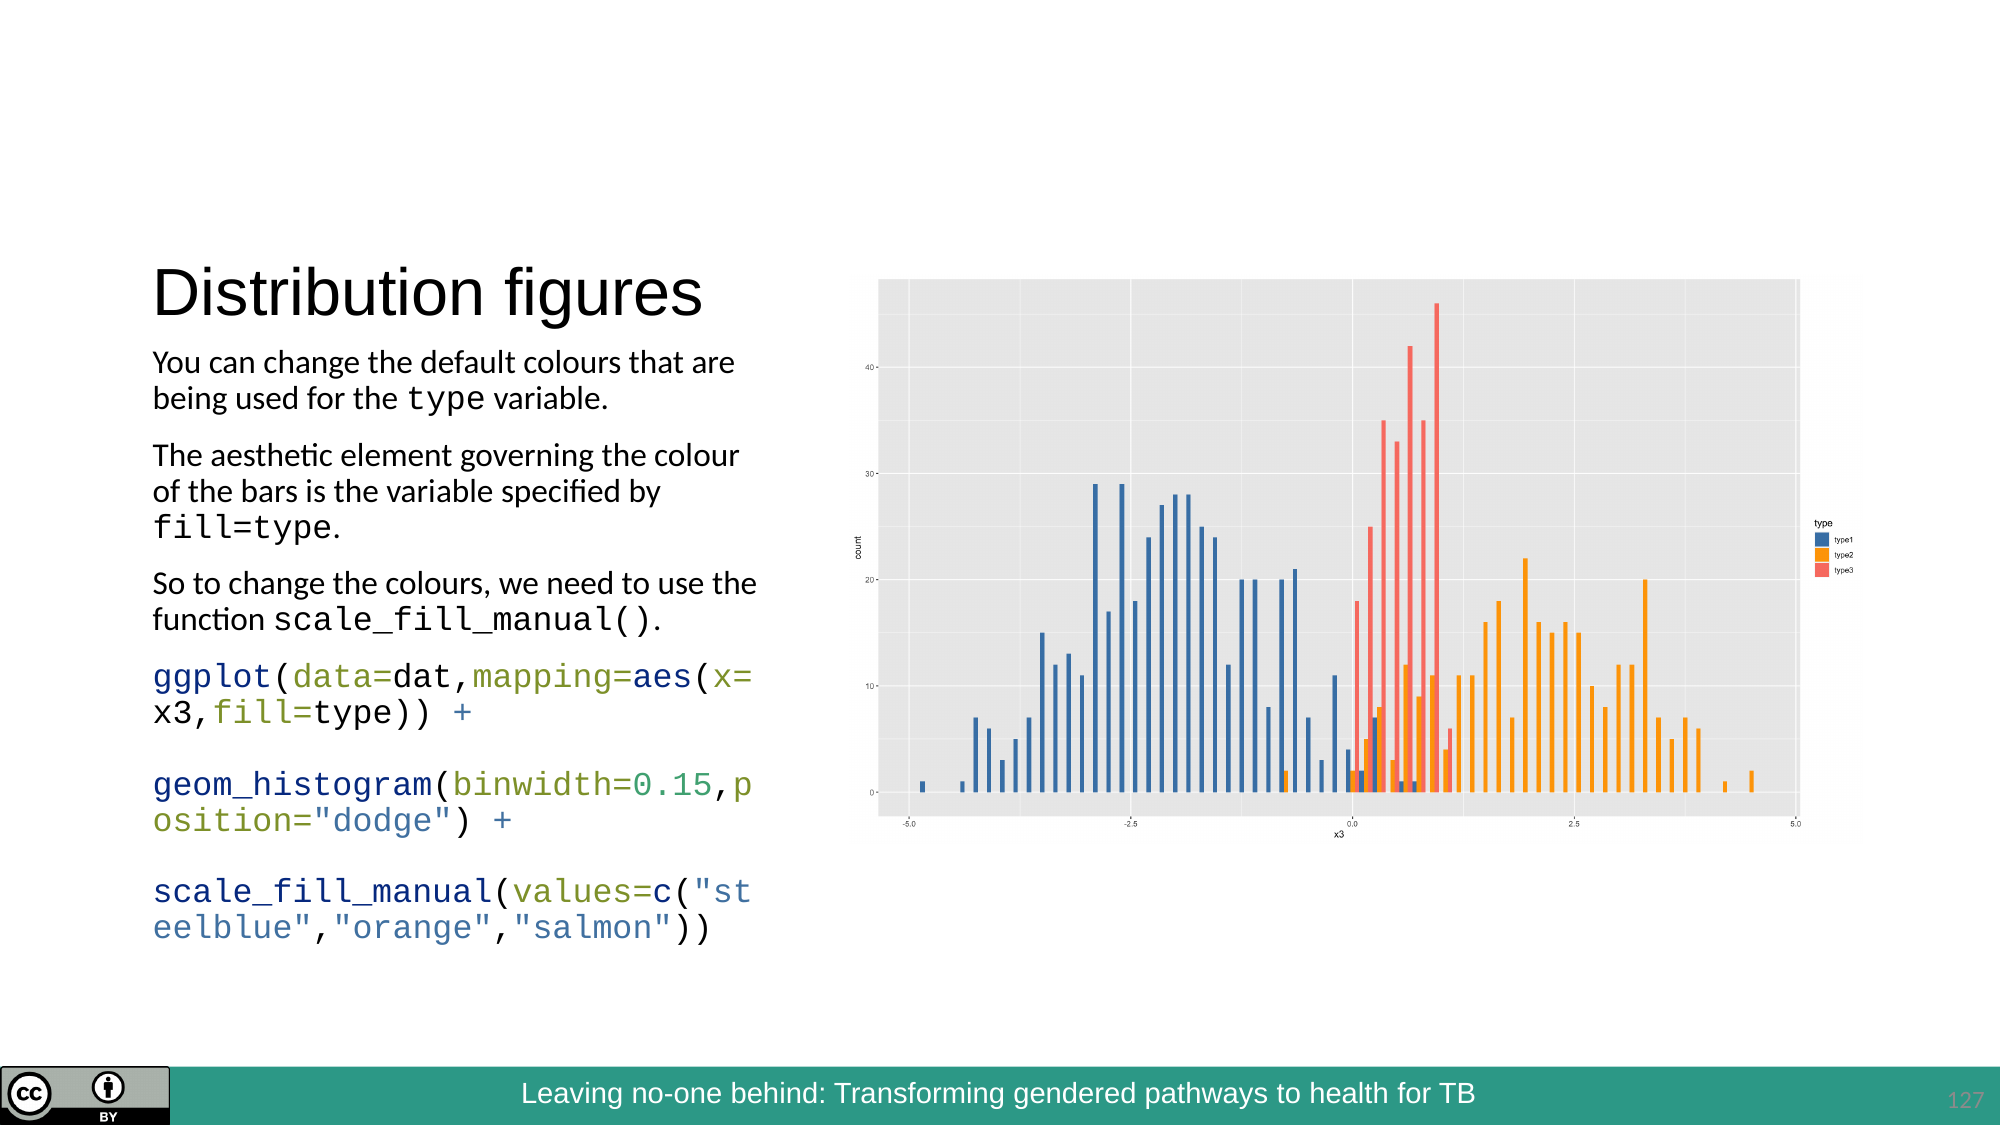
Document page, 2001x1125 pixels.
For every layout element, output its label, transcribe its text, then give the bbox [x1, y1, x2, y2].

slide_number ‹#› [1550, 1073, 2000, 1125]
picture [849, 274, 1863, 844]
picture [0, 1066, 170, 1125]
title Distribution figures [137, 75, 783, 337]
list You can change the default colours that are being used for the type variable. The aesthetic element governing the colour of the bars is the variable specified by fill=type. So to change the colours, we need to use the function scale_fill_manual(). ggplot(data=dat,mapping=aes(x=x3,fill=type)) + geom_histogram(binwidth=0.15,position="dodge") + scale_fill_manual(values=c("steelblue","orange","salmon")) [137, 337, 783, 963]
